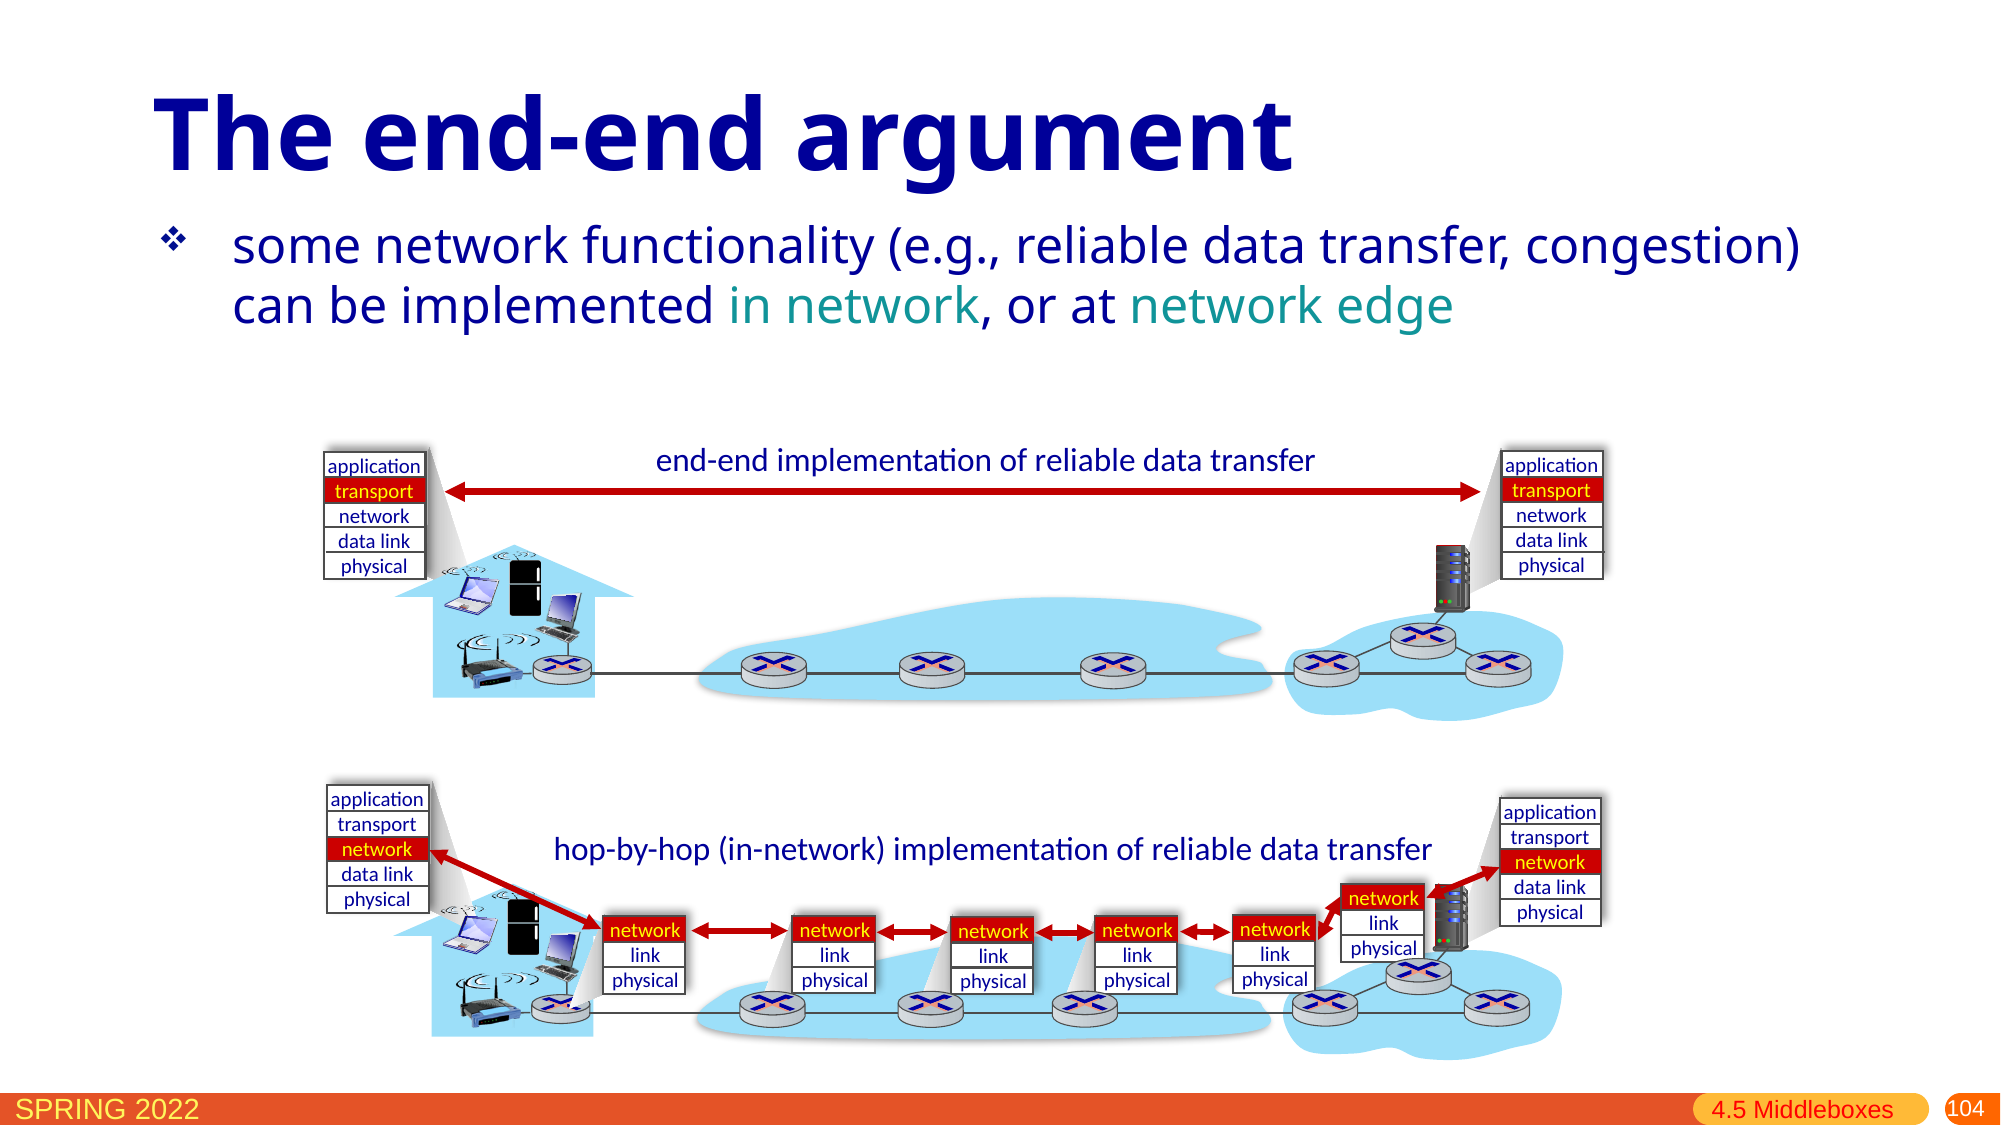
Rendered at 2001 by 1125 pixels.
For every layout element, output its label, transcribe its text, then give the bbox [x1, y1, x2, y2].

text_box 4.5 Middleboxes [1696, 1086, 1922, 1125]
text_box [310, 778, 1618, 1062]
text_box some network functionality (e.g., reliable data transfer, congestion) can be implemented in network, or at network edge [143, 206, 1862, 341]
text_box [307, 431, 1619, 722]
title The end-end argument [137, 56, 1863, 204]
